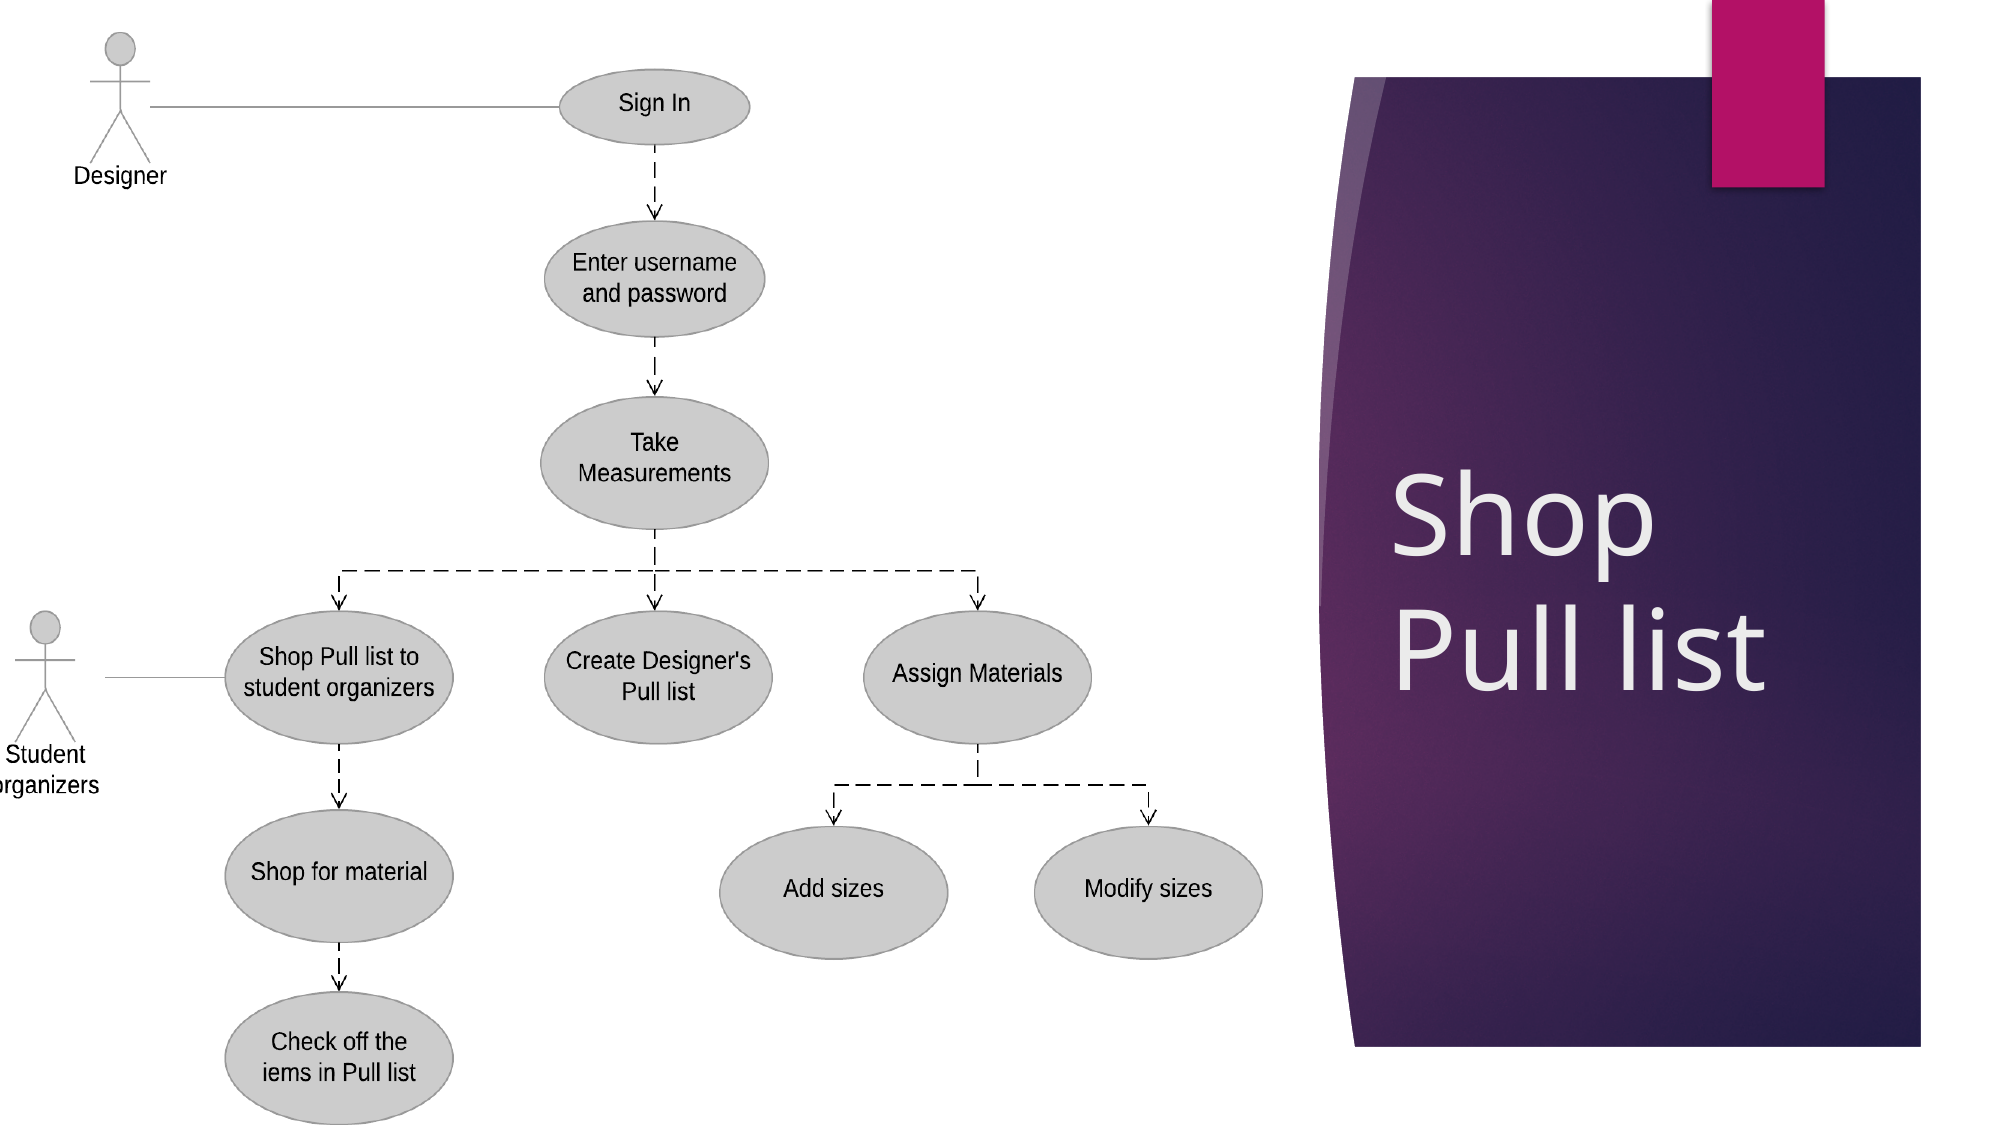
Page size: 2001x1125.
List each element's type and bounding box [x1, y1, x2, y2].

text_box [1323, 64, 1367, 1060]
text_box [1320, 0, 2000, 1125]
picture [0, 0, 1320, 1125]
